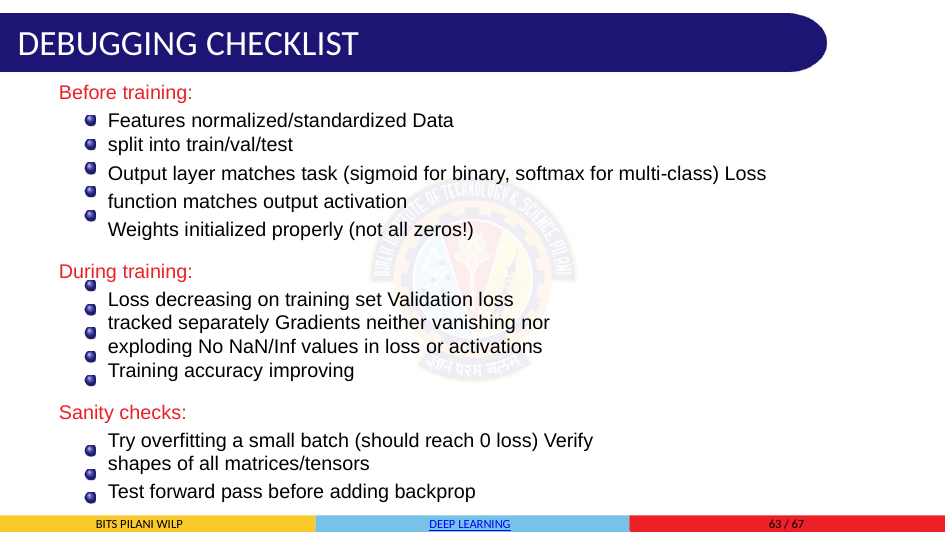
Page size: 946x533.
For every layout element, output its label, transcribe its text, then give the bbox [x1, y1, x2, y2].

text_box Before training: Features normalized/standardized Data split into train/val/test Output layer matches task (sigmoid for binary, softmax for multi-class) Loss function matches output activation Weights initialized properly (not all zeros!) During training: Loss decreasing on training set Validation loss tracked separately Gradients neither vanishing nor exploding No NaN/Inf values in loss or activations Training accuracy improving Sanity checks: Try overfitting a small batch (should reach 0 loss) Verify shapes of all matrices/tensors Test forward pass before adding backprop [56, 74, 815, 503]
title Debugging Checklist [15, 17, 886, 110]
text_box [83, 115, 96, 505]
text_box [0, 515, 946, 531]
picture [0, 13, 945, 515]
